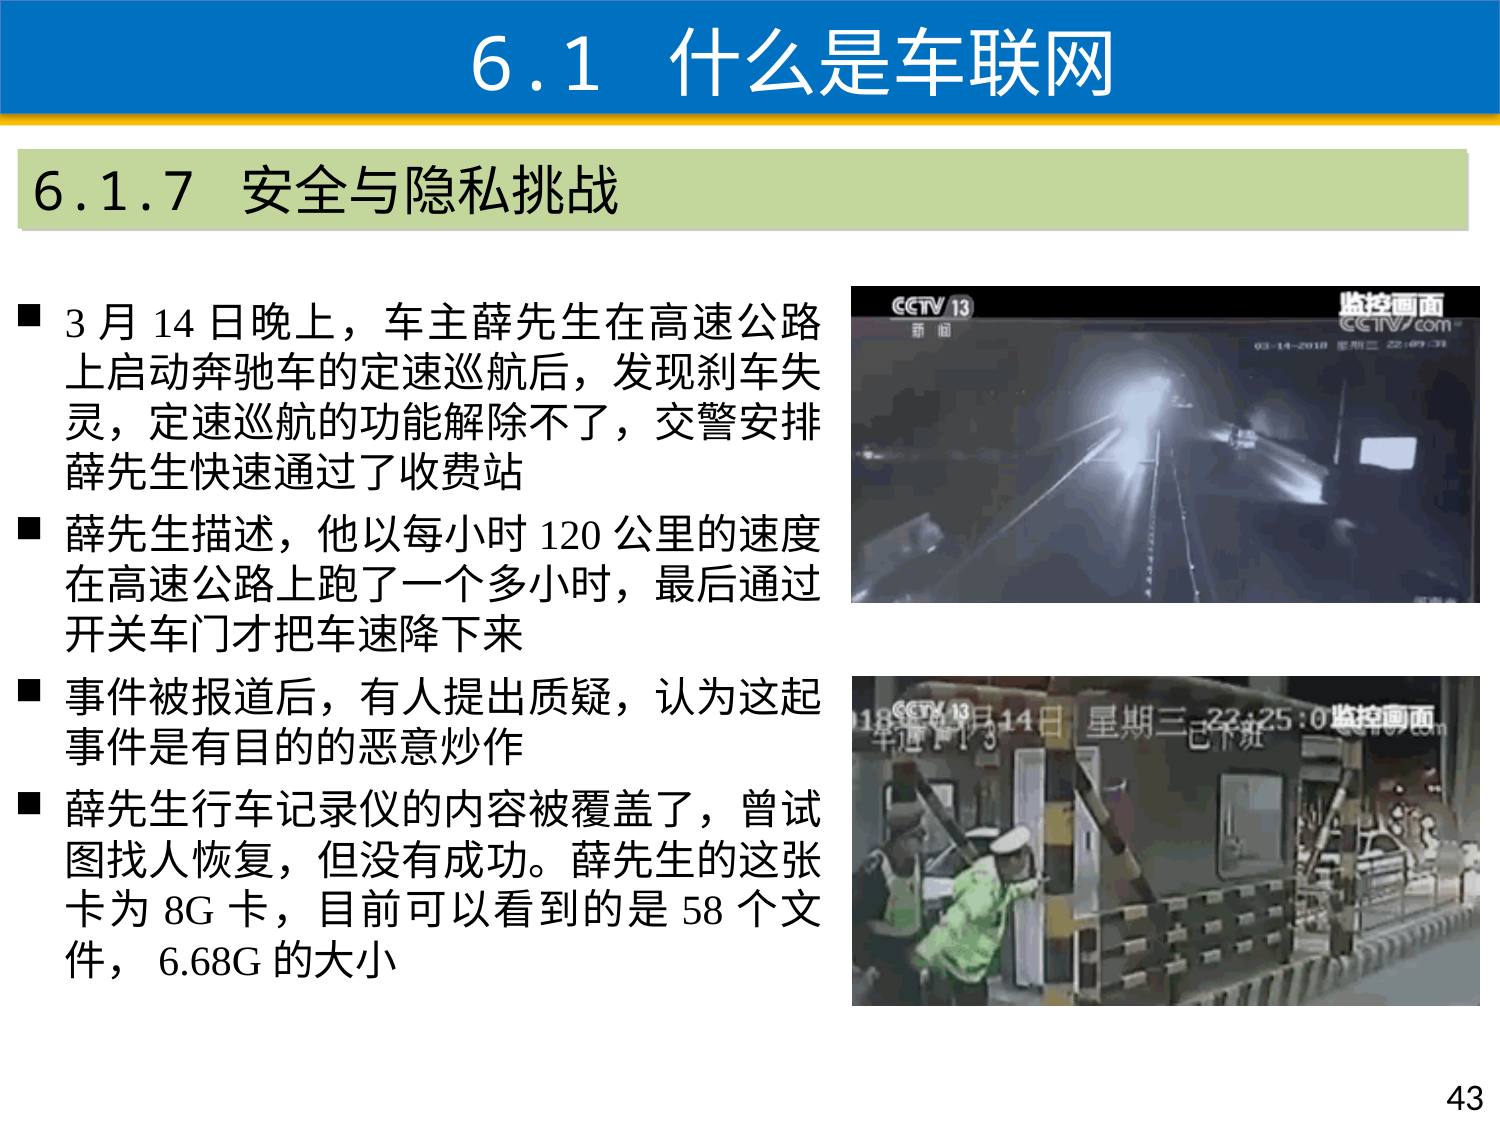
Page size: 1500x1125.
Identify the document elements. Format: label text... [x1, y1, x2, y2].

text_box 43 [1431, 1065, 1500, 1125]
picture [851, 285, 1480, 603]
text_box 6.1 什么是车联网 [0, 0, 1500, 114]
picture [851, 675, 1480, 1006]
text_box 6.1.7 安全与隐私挑战 [17, 148, 1467, 229]
text_box 3月14日晚上，车主薛先生在高速公路上启动奔驰车的定速巡航后，发现刹车失灵，定速巡航的功能解除不了，交警安排薛先生快速通过了收费站 薛先生描述，他以每小时120公里的速度在高速公路上跑了一个多小时，最后通过开关车门才把车速降下来 事件被报道后，有人提出质疑，认为这起事件是有目的的恶意炒作 薛先生行车记录仪的内容被覆盖了，曾试图找人恢复，但没有成功。薛先生的这张卡为8G卡，目前可以看到的是58个文件，6.68G的大小 [0, 288, 838, 884]
